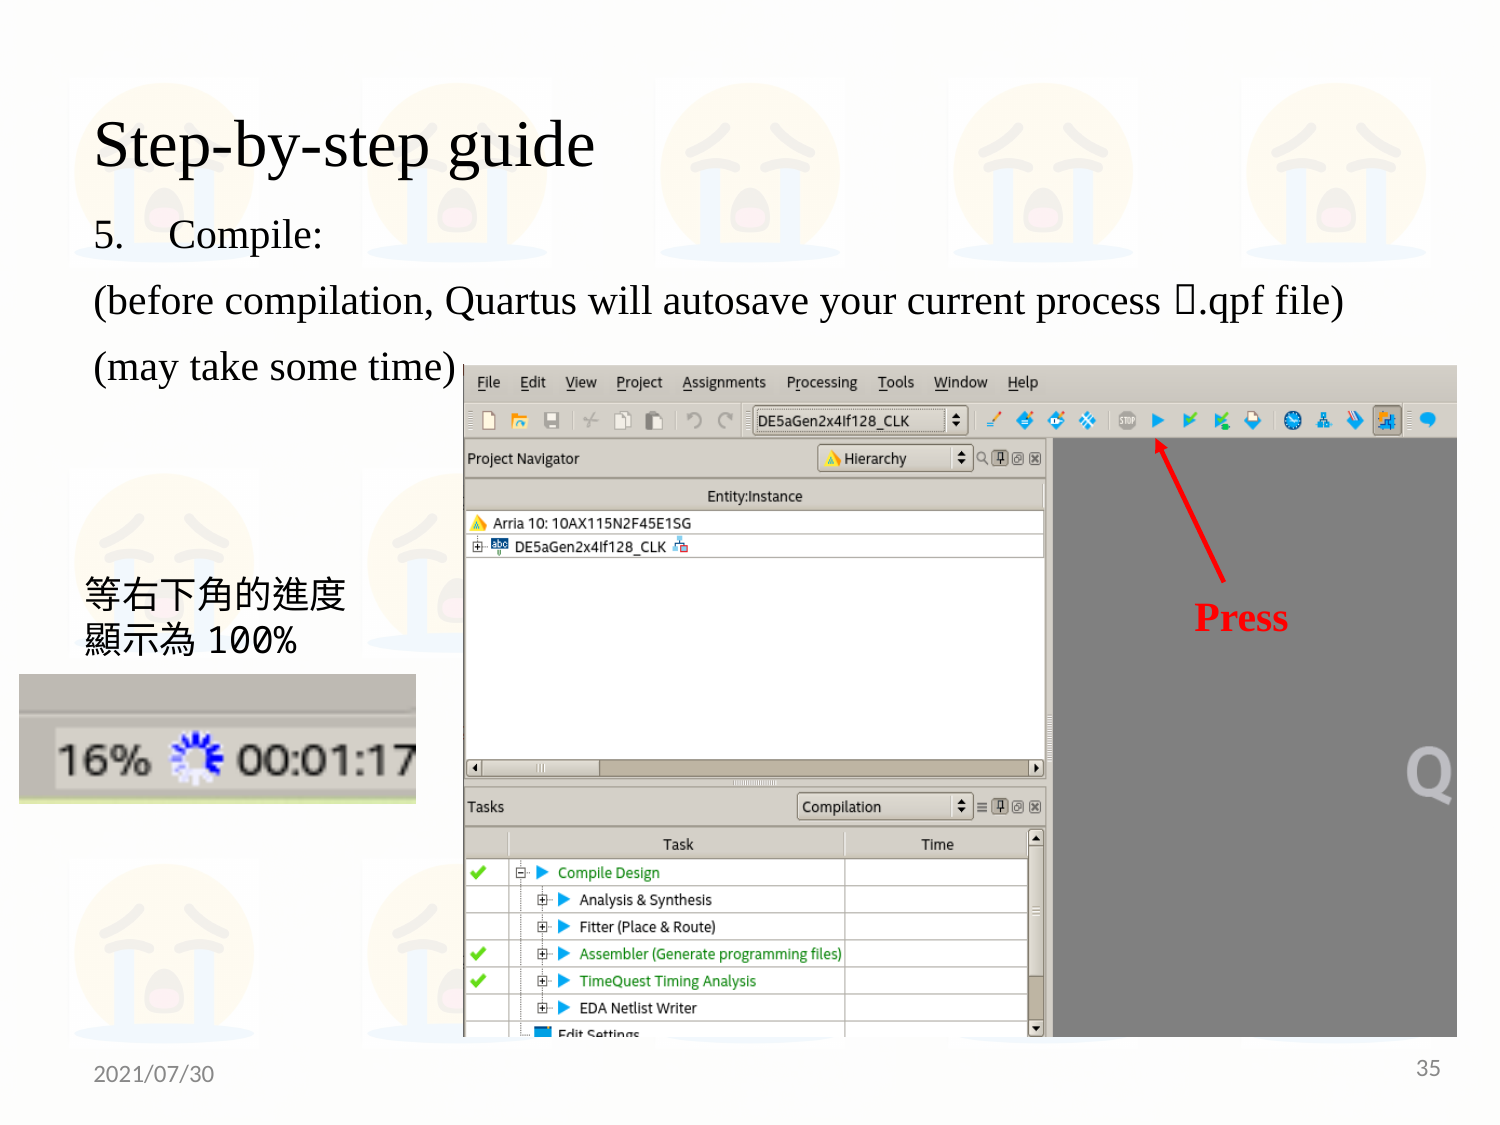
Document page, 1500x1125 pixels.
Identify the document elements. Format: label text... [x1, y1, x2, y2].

picture [19, 673, 417, 805]
picture [463, 364, 1457, 1037]
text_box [1155, 437, 1225, 583]
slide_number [78, 1042, 416, 1103]
slide_number 35 [1118, 1044, 1457, 1097]
text_box 等右下角的進度顯示為100% [69, 563, 376, 669]
title Step-by-step guide [78, 79, 1433, 205]
list Compile: (before compilation, Quartus will autosave your current process .qpf file) (may take some time) [78, 205, 1433, 1042]
